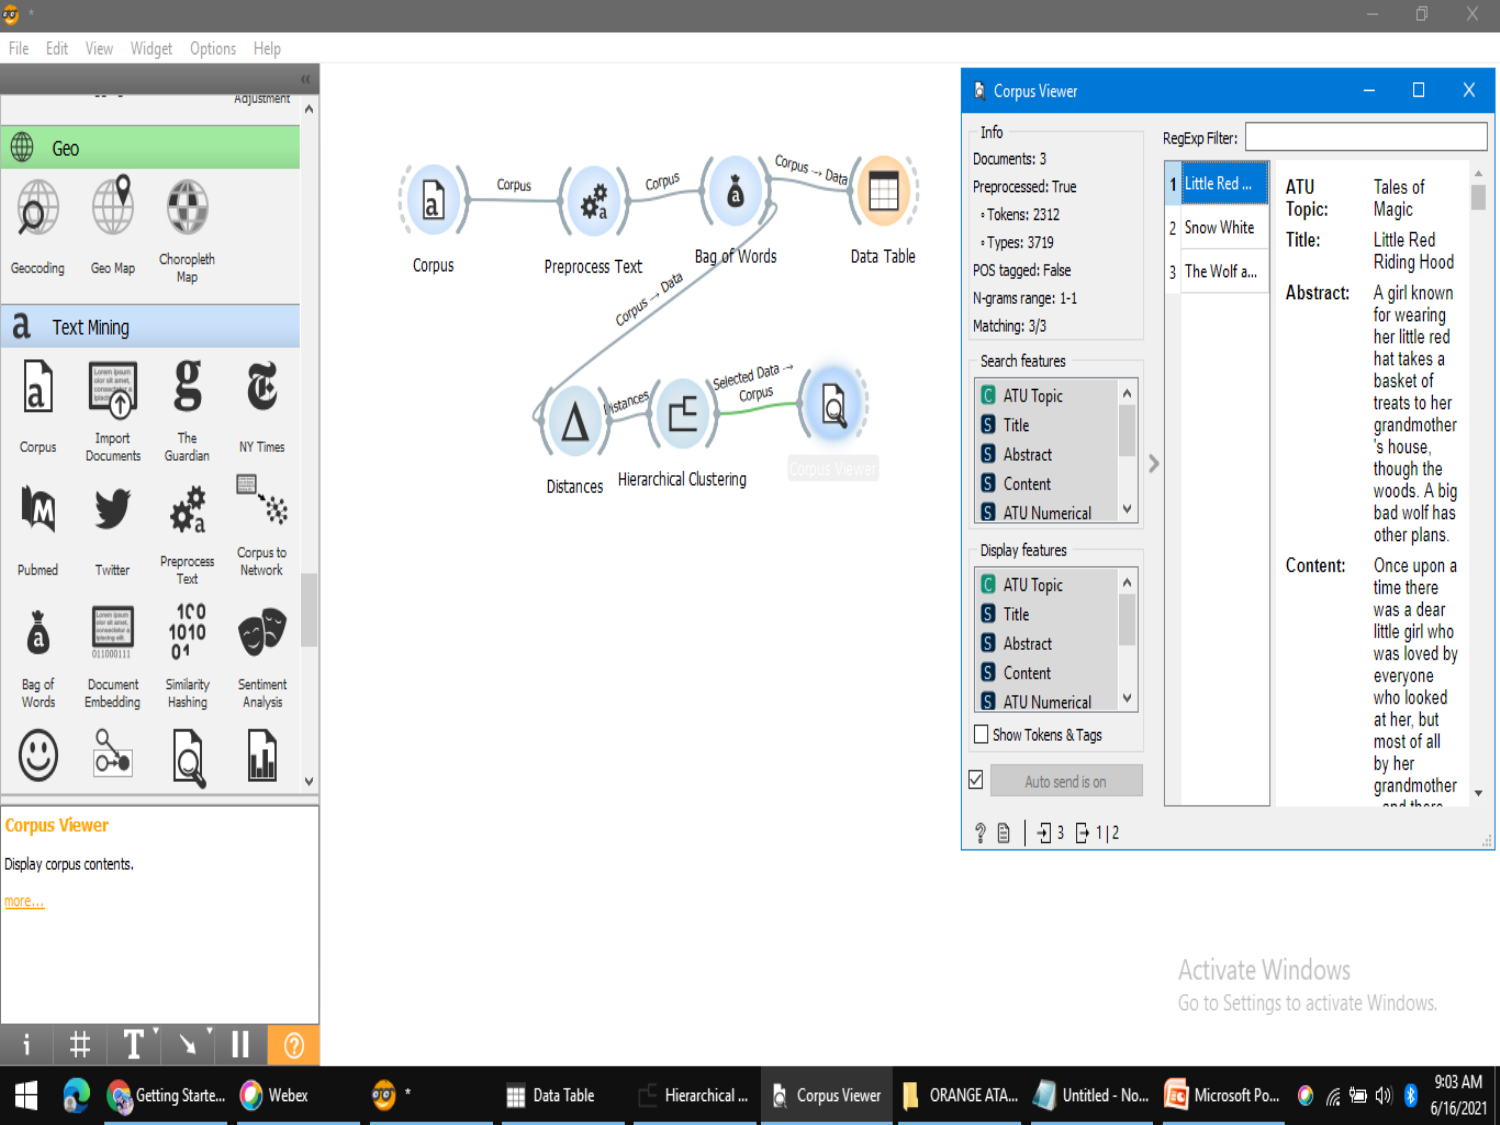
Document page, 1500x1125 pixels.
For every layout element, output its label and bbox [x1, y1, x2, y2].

list [0, 0, 1500, 1125]
